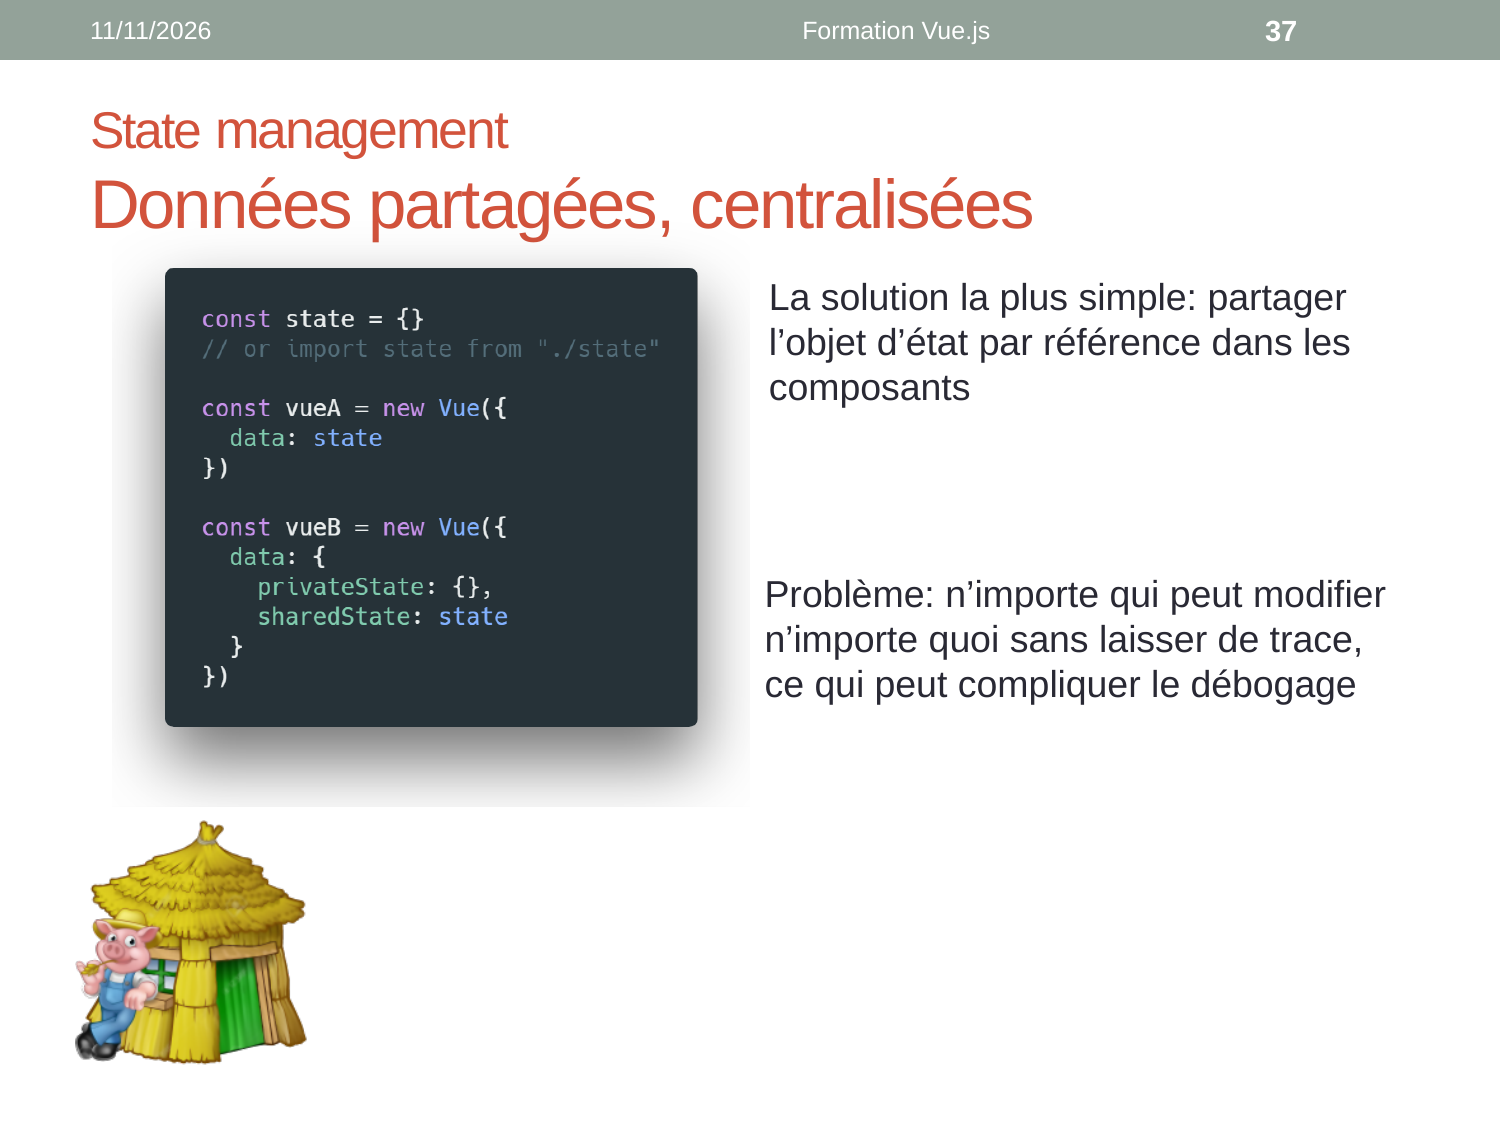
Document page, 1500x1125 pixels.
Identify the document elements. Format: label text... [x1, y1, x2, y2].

picture [111, 187, 751, 808]
text_box Problème: n’importe qui peut modifier n’importe quoi sans laisser de trace, ce qui peut compliquer le débogage [759, 562, 1424, 713]
slide_number 37 [1250, 3, 1425, 57]
footer Formation Vue.js [562, 3, 1238, 57]
text_box La solution la plus simple: partager l’objet d’état par référence dans les composants [759, 265, 1435, 416]
picture [64, 809, 318, 1076]
title State management Données partagées, centralisées [75, 87, 1425, 250]
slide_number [75, 3, 550, 57]
